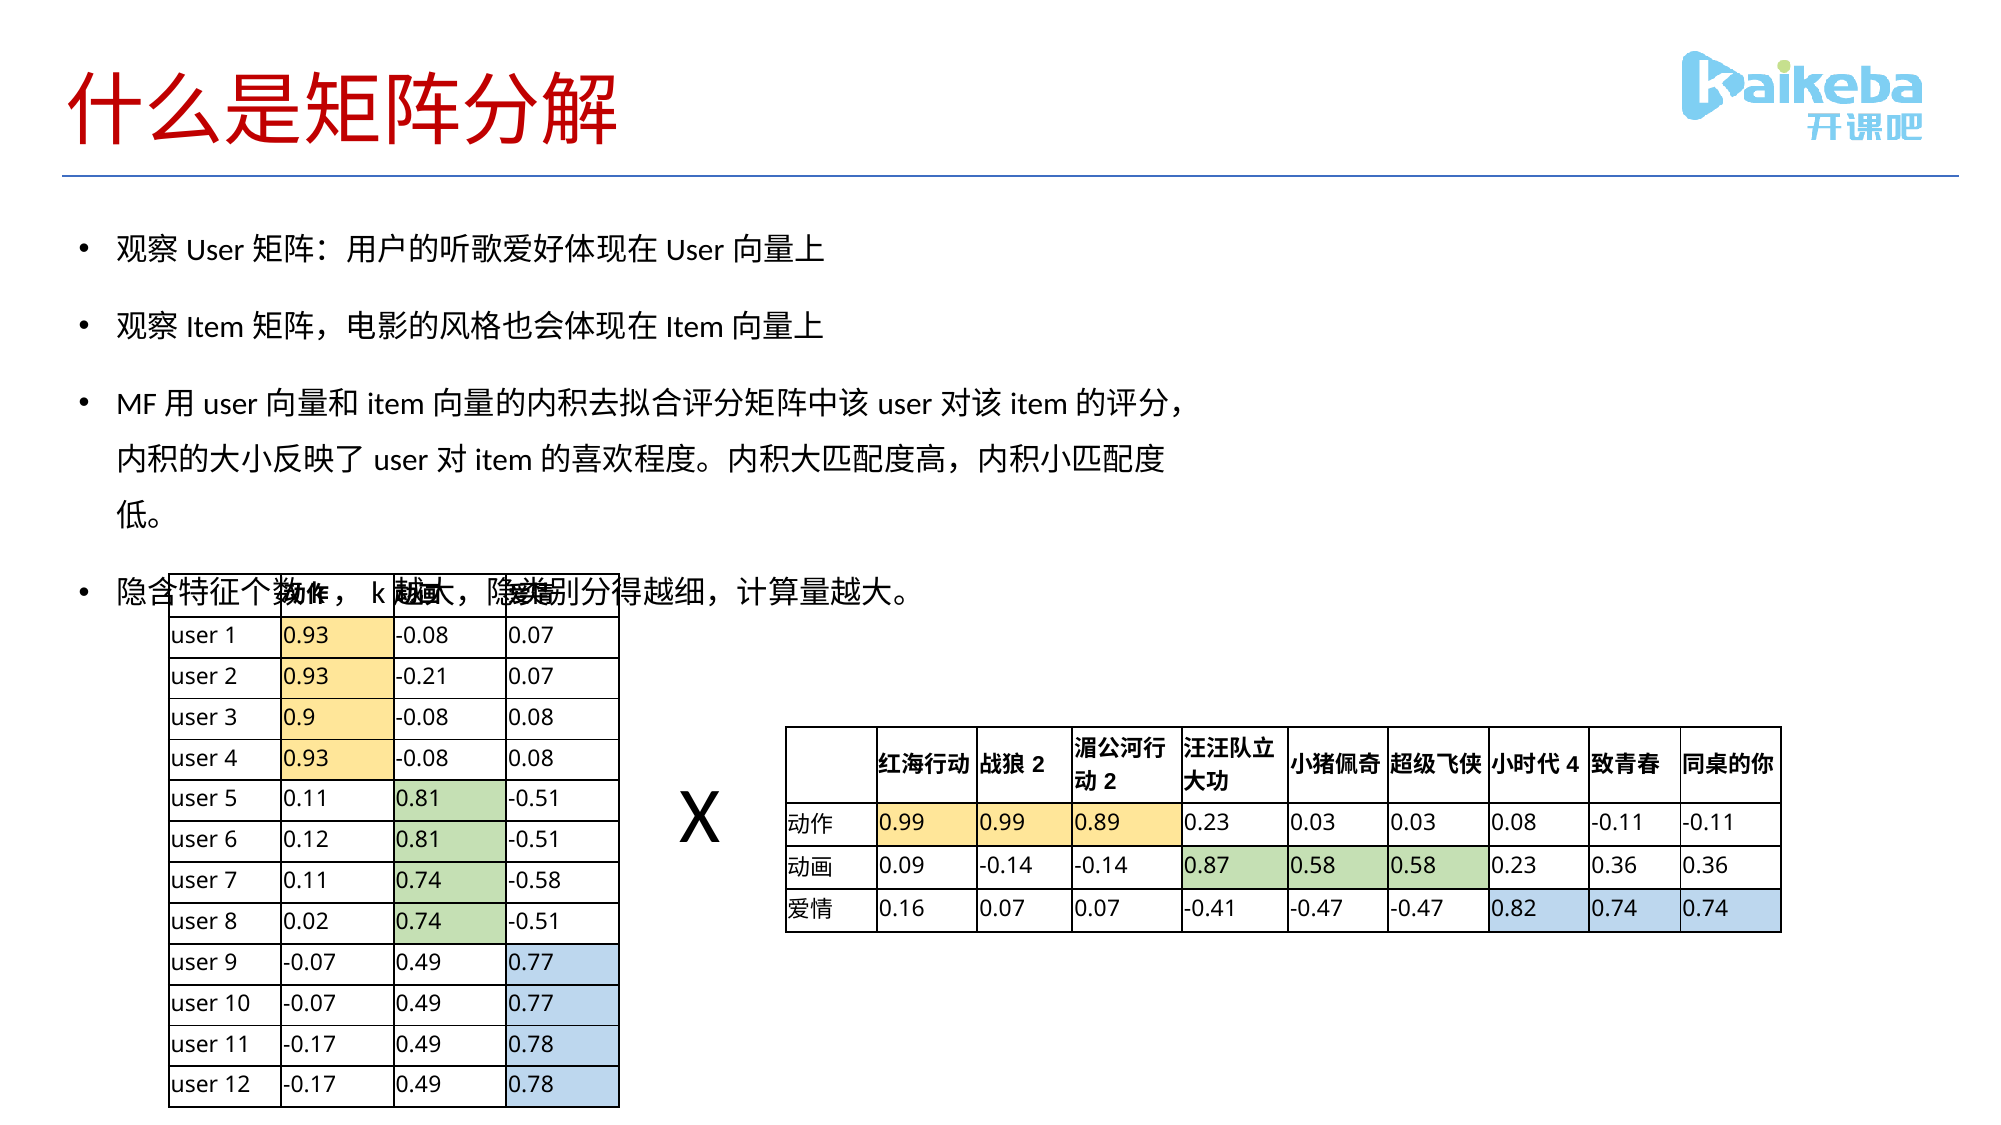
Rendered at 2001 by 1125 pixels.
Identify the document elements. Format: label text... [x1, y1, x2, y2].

table_cell -0.51 [507, 822, 618, 861]
title 什么是矩阵分解 [57, 59, 1728, 167]
table_cell 0.93 [282, 659, 393, 698]
table_cell 0.49 [395, 1067, 505, 1106]
text_box X [671, 708, 853, 881]
table_cell 0.49 [395, 1026, 505, 1065]
table_header [787, 728, 876, 802]
table_cell 0.36 [1590, 847, 1680, 888]
table_cell 0.23 [1183, 804, 1287, 845]
table_cell 0.81 [395, 781, 505, 820]
table_cell 爱情 [787, 890, 876, 931]
table_header 湄公河行动2 [1073, 728, 1181, 802]
table_cell 0.11 [282, 781, 393, 820]
table_cell 0.36 [1681, 847, 1780, 888]
table_cell 0.49 [395, 986, 505, 1025]
table_cell 0.93 [282, 618, 393, 657]
table_cell user 6 [170, 822, 280, 861]
table_cell -0.51 [507, 781, 618, 820]
table_cell 0.82 [1490, 890, 1588, 931]
table_cell 0.78 [507, 1026, 618, 1065]
table_cell 0.08 [1490, 804, 1588, 845]
table_cell 0.77 [507, 986, 618, 1025]
table_cell 0.99 [978, 804, 1071, 845]
table_cell user 2 [170, 659, 280, 698]
table_cell 0.49 [395, 945, 505, 984]
table_cell -0.17 [282, 1026, 393, 1065]
table_cell -0.08 [395, 740, 505, 779]
table_cell -0.17 [282, 1067, 393, 1106]
table_cell -0.08 [395, 699, 505, 739]
table_cell 0.07 [978, 890, 1071, 931]
table_cell 0.16 [878, 890, 976, 931]
table_cell 0.08 [507, 699, 618, 739]
table_cell 0.74 [1681, 890, 1780, 931]
table_cell -0.11 [1681, 804, 1780, 845]
text_box 观察User矩阵：用户的听歌爱好体现在User向量上 观察Item矩阵，电影的风格也会体现在Item向量上 MF用user向量和item向量的内积去拟合评分矩阵中该user对该item的评分，内积的大小反映了user对item的喜欢程度。内积大匹配度高，内积小匹配度低。 隐含特征个数k，k越大，隐类别分得越细，计算量越大。 [71, 203, 1197, 574]
table_header 动作 [282, 575, 393, 616]
table_cell 0.81 [395, 822, 505, 861]
table_cell -0.14 [1073, 847, 1181, 888]
table_cell 0.07 [507, 659, 618, 698]
table_cell 0.78 [507, 1067, 618, 1106]
table_cell -0.07 [282, 986, 393, 1025]
table_cell user 11 [170, 1026, 280, 1065]
table_cell -0.47 [1389, 890, 1488, 931]
table_cell -0.47 [1289, 890, 1387, 931]
table_cell 0.02 [282, 904, 393, 943]
table_cell 0.08 [507, 740, 618, 779]
table_cell 0.77 [1653, 21, 1950, 167]
table_header 致青春 [1590, 728, 1680, 802]
table_cell 0.07 [1073, 890, 1181, 931]
table_cell 0.9 [282, 699, 393, 739]
table_cell user 8 [170, 904, 280, 943]
table_cell user 12 [170, 1067, 280, 1106]
table_cell -0.11 [1590, 804, 1680, 845]
table_cell 0.89 [1073, 804, 1181, 845]
table_header 超级飞侠 [1389, 728, 1488, 802]
table_cell user 7 [170, 863, 280, 902]
table_header 小猪佩奇 [1289, 728, 1387, 802]
table_cell 0.58 [1389, 847, 1488, 888]
table_cell 动画 [787, 847, 876, 888]
table_cell 0.03 [1389, 804, 1488, 845]
table_header [170, 575, 280, 616]
table_cell user 1 [170, 618, 280, 657]
table_header 汪汪队立大功 [1183, 728, 1287, 802]
table_cell -0.21 [395, 659, 505, 698]
table_cell user 4 [170, 740, 280, 779]
table_cell 0.03 [1289, 804, 1387, 845]
table_cell -0.07 [282, 945, 393, 984]
table_cell 0.77 [507, 945, 618, 984]
table_cell -0.58 [507, 863, 618, 902]
table_cell 0.58 [1289, 847, 1387, 888]
table_cell 0.07 [507, 618, 618, 657]
table_cell user 9 [170, 945, 280, 984]
table_header 动画 [395, 575, 505, 616]
table_header 小时代4 [1490, 728, 1588, 802]
table_cell 0.74 [1590, 890, 1680, 931]
table_cell 0.87 [1183, 847, 1287, 888]
table_cell user 5 [170, 781, 280, 820]
table_header 红海行动 [878, 728, 976, 802]
table_header 战狼2 [978, 728, 1071, 802]
table_cell 动作 [787, 804, 876, 845]
table_cell 0.74 [395, 863, 505, 902]
table_cell -0.51 [507, 904, 618, 943]
table_cell 0.09 [878, 847, 976, 888]
table_cell -0.41 [1183, 890, 1287, 931]
table_cell -0.14 [978, 847, 1071, 888]
table_cell 0.12 [282, 822, 393, 861]
table_header 爱情 [507, 575, 618, 616]
table_cell 0.74 [395, 904, 505, 943]
table_cell -0.08 [395, 618, 505, 657]
table_cell 0.23 [1490, 847, 1588, 888]
table_header 同桌的你 [1681, 728, 1780, 802]
table_cell user 3 [170, 699, 280, 739]
table_cell user 10 [170, 986, 280, 1025]
table_cell 0.93 [282, 740, 393, 779]
table_cell 0.11 [282, 863, 393, 902]
table_cell 0.99 [878, 804, 976, 845]
